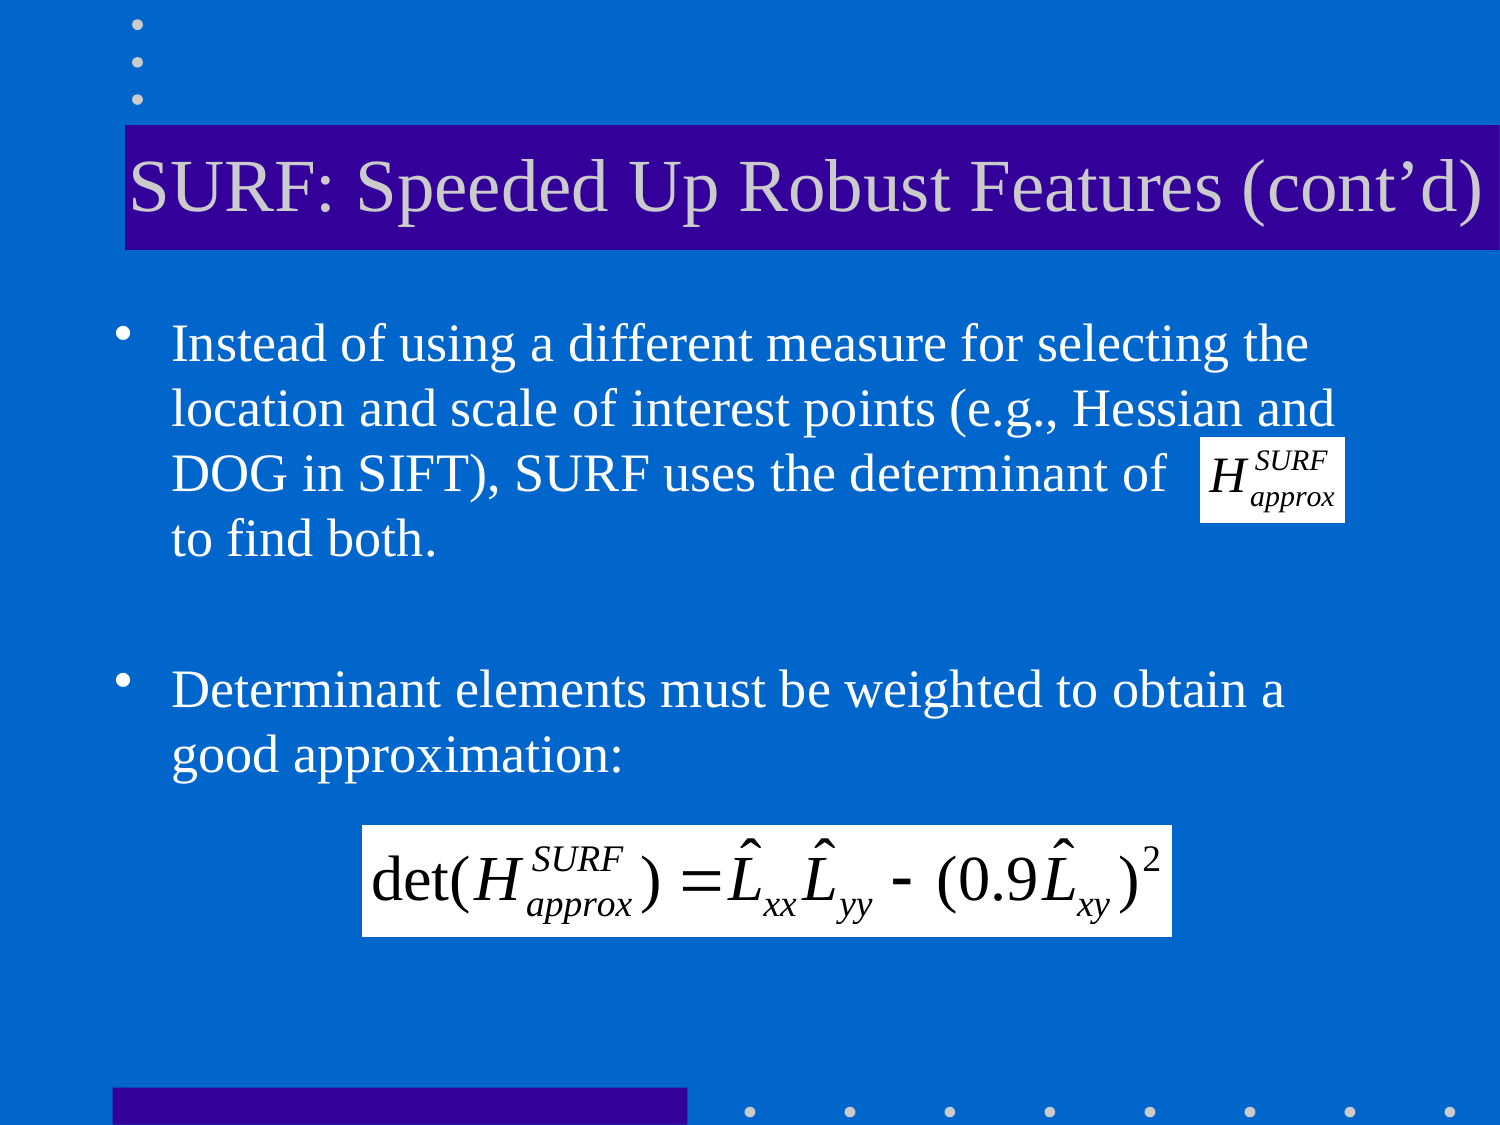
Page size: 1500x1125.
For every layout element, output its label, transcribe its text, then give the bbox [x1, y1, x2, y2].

title SURF: Speeded Up Robust Features (cont’d) [87, 87, 1500, 275]
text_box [1199, 437, 1346, 523]
text_box Instead of using a different measure for selecting the location and scale of interest points (e.g., Hessian and DOG in SIFT), SURF uses the determinant of to find both. Determinant elements must be weighted to obtain a good approximation: [99, 299, 1375, 900]
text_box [362, 824, 1173, 938]
list [125, 275, 1400, 950]
